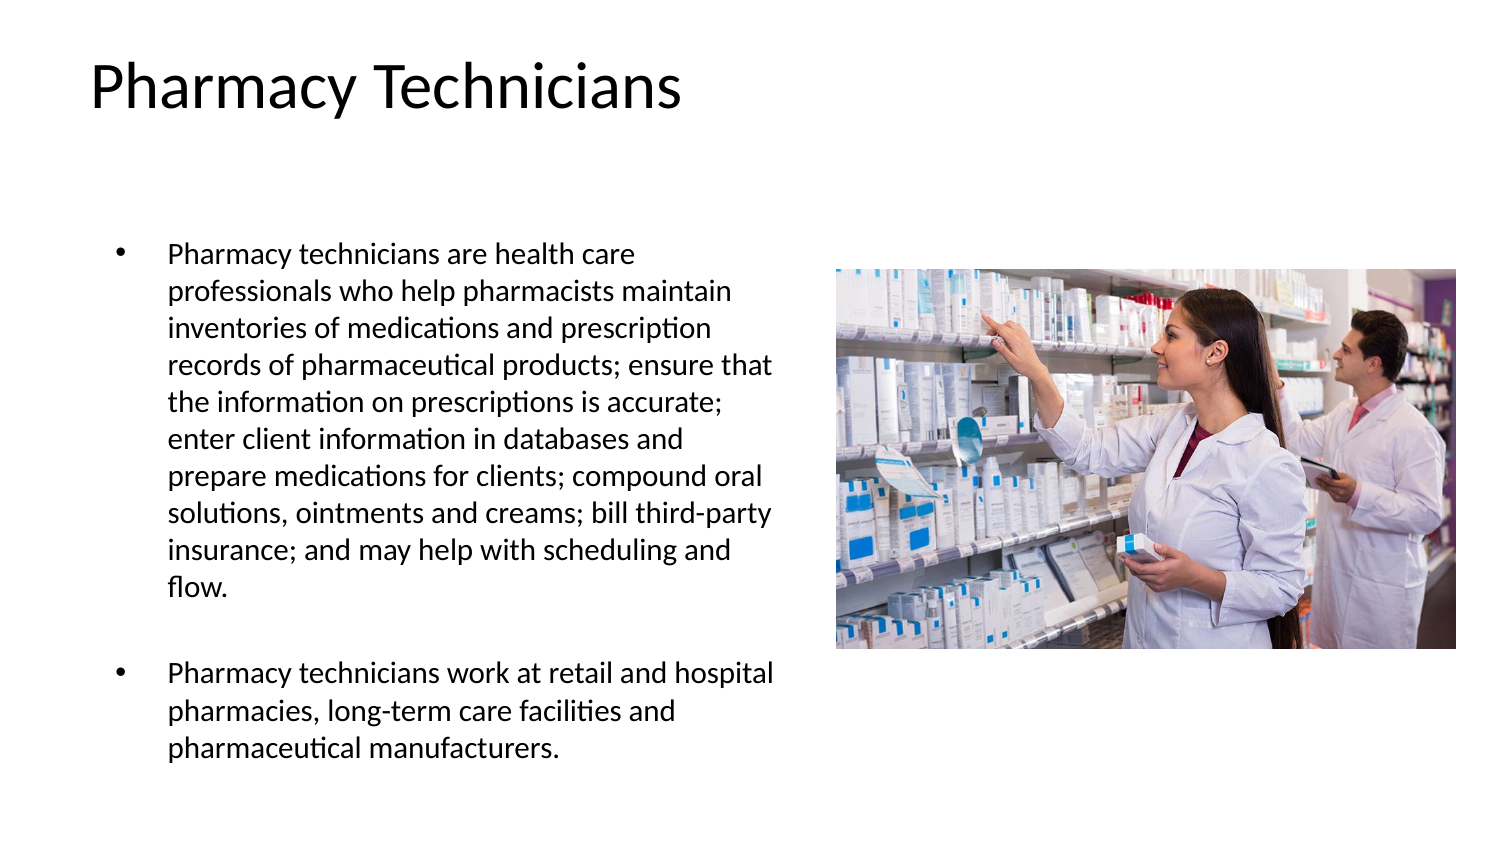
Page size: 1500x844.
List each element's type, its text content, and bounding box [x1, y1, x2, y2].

picture [836, 269, 1457, 649]
title Pharmacy Technicians [75, 33, 1425, 130]
list Pharmacy technicians are health care professionals who help pharmacists maintain inventories of medications and prescription records of pharmaceutical products; ensure that the information on prescriptions is accurate; enter client information in databases and prepare medications for clients; compound oral solutions, ointments and creams; bill third-party insurance; and may help with scheduling and flow. Pharmacy technicians work at retail and hospital pharmacies, long-term care facilities and pharmaceutical manufacturers. [100, 182, 803, 777]
